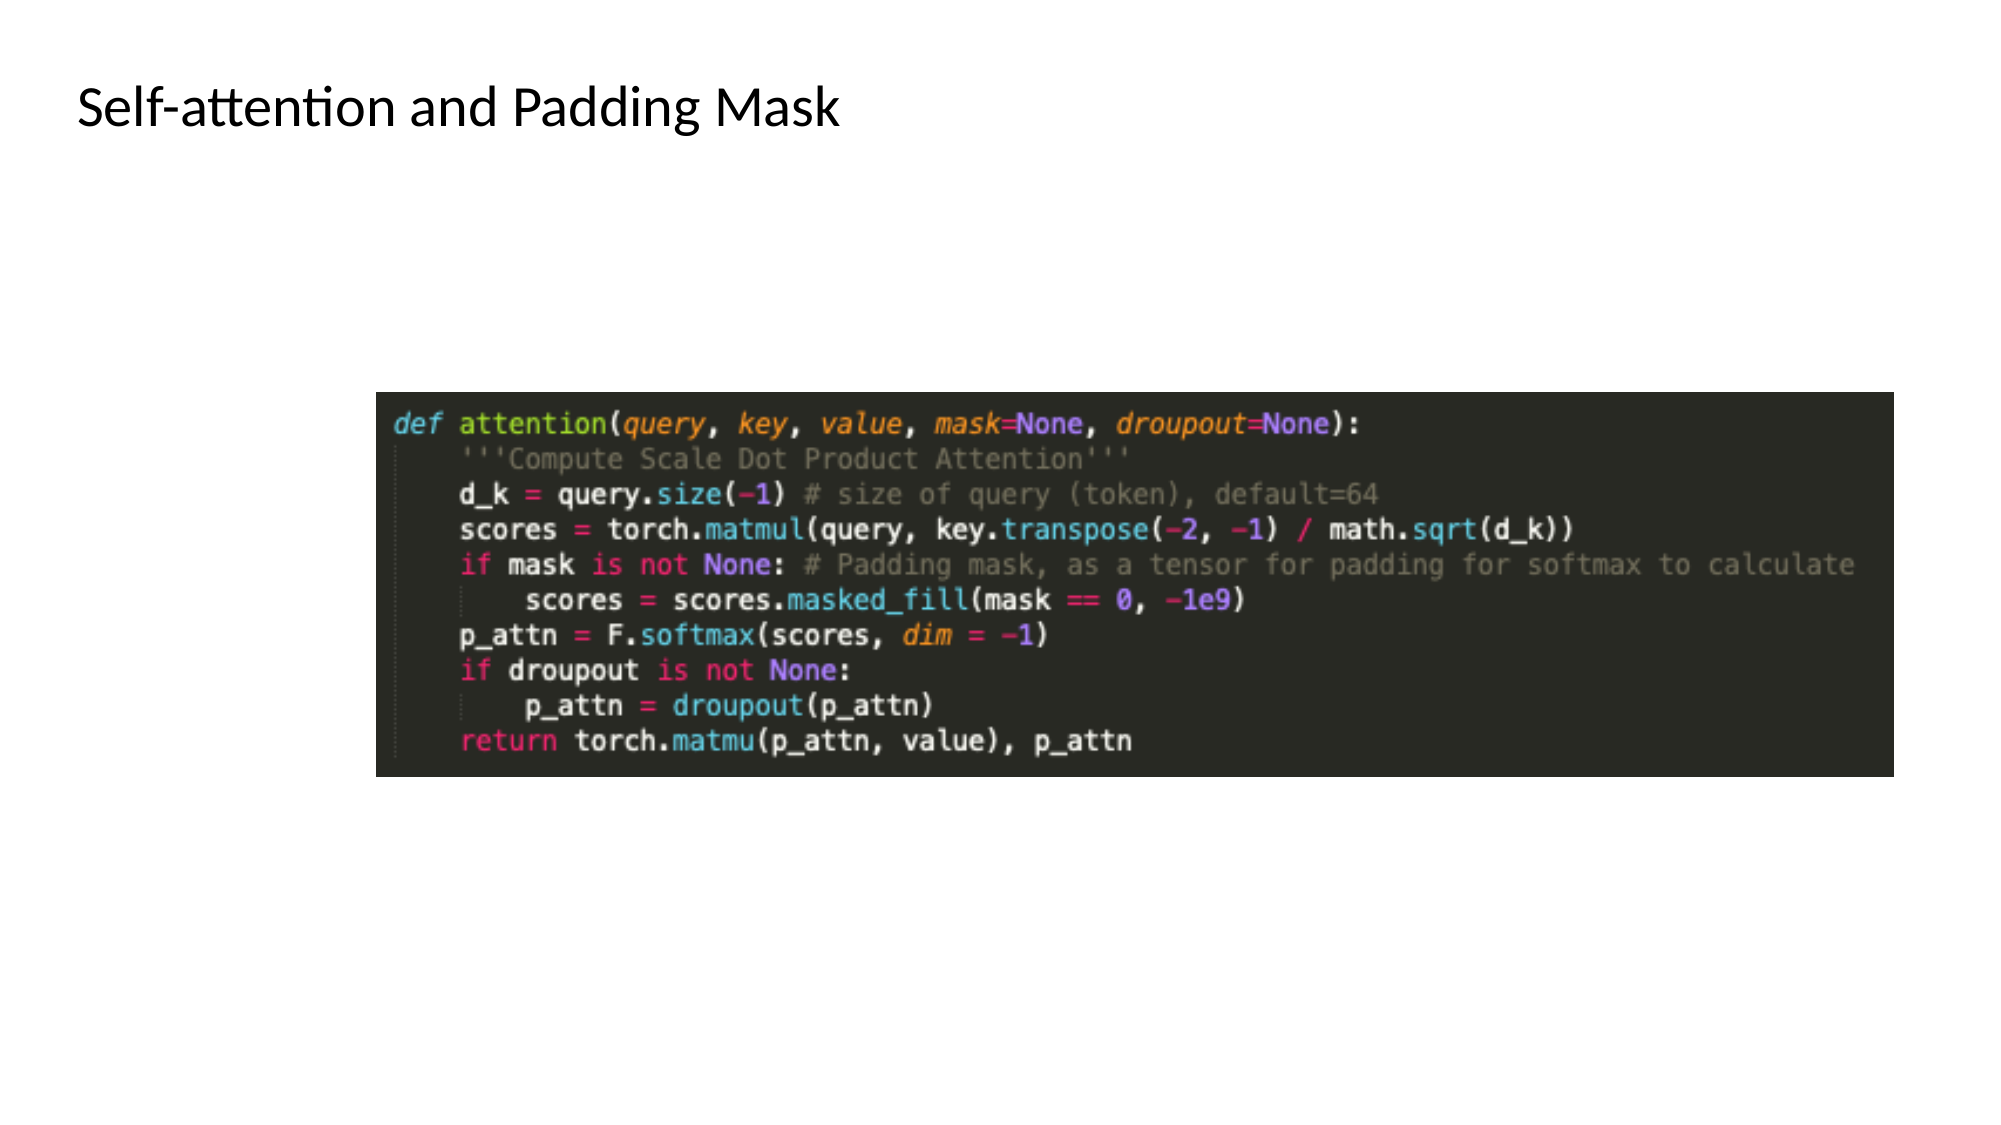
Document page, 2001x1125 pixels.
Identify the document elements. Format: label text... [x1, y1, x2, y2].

picture [376, 392, 1894, 777]
text_box Self-attention and Padding Mask [62, 60, 857, 146]
